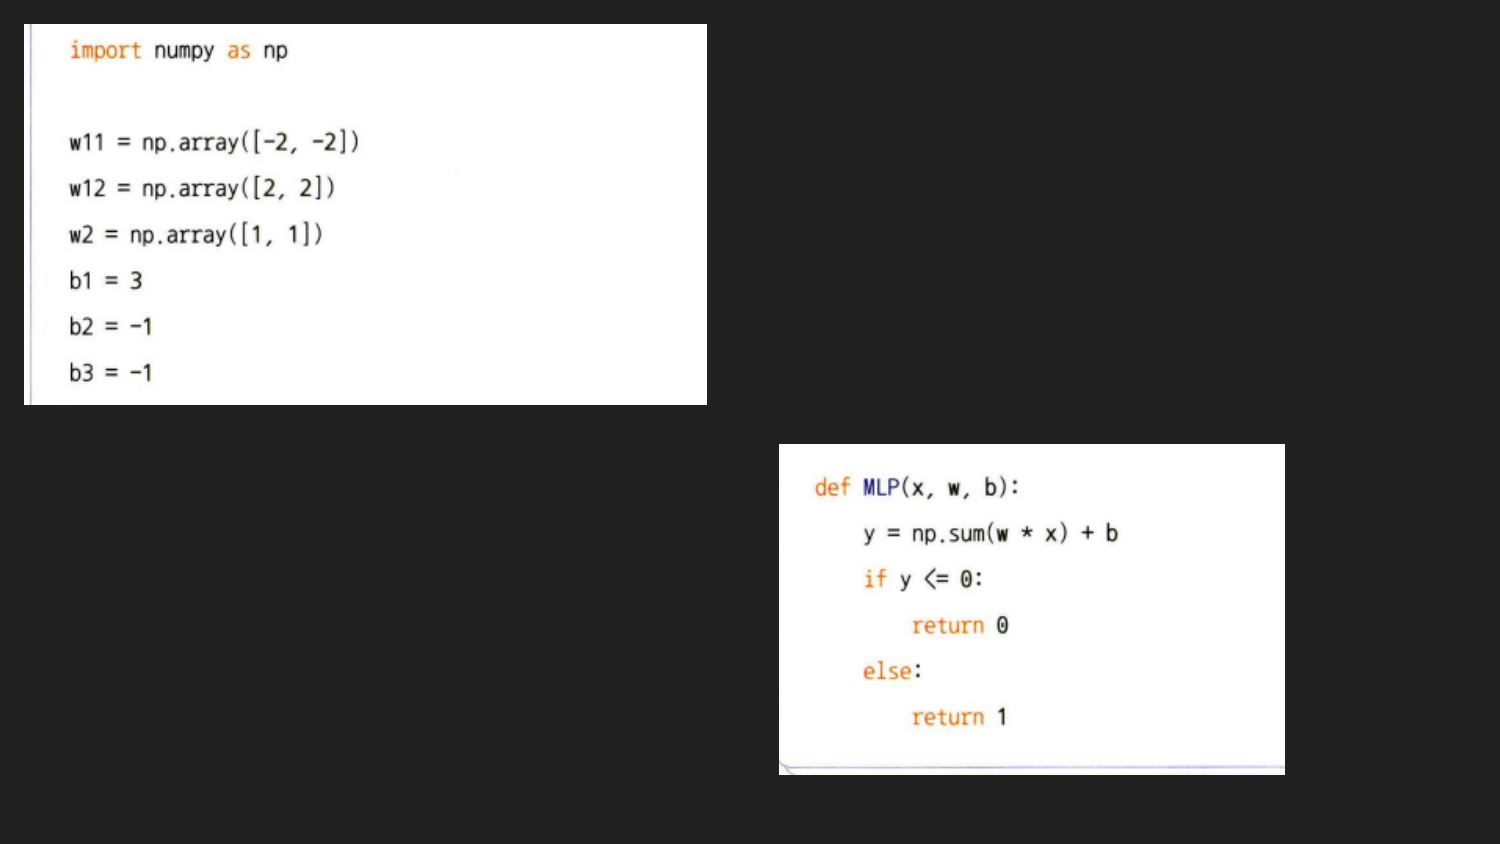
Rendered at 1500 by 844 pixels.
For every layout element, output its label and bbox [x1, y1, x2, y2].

picture [779, 444, 1285, 775]
picture [24, 24, 707, 405]
